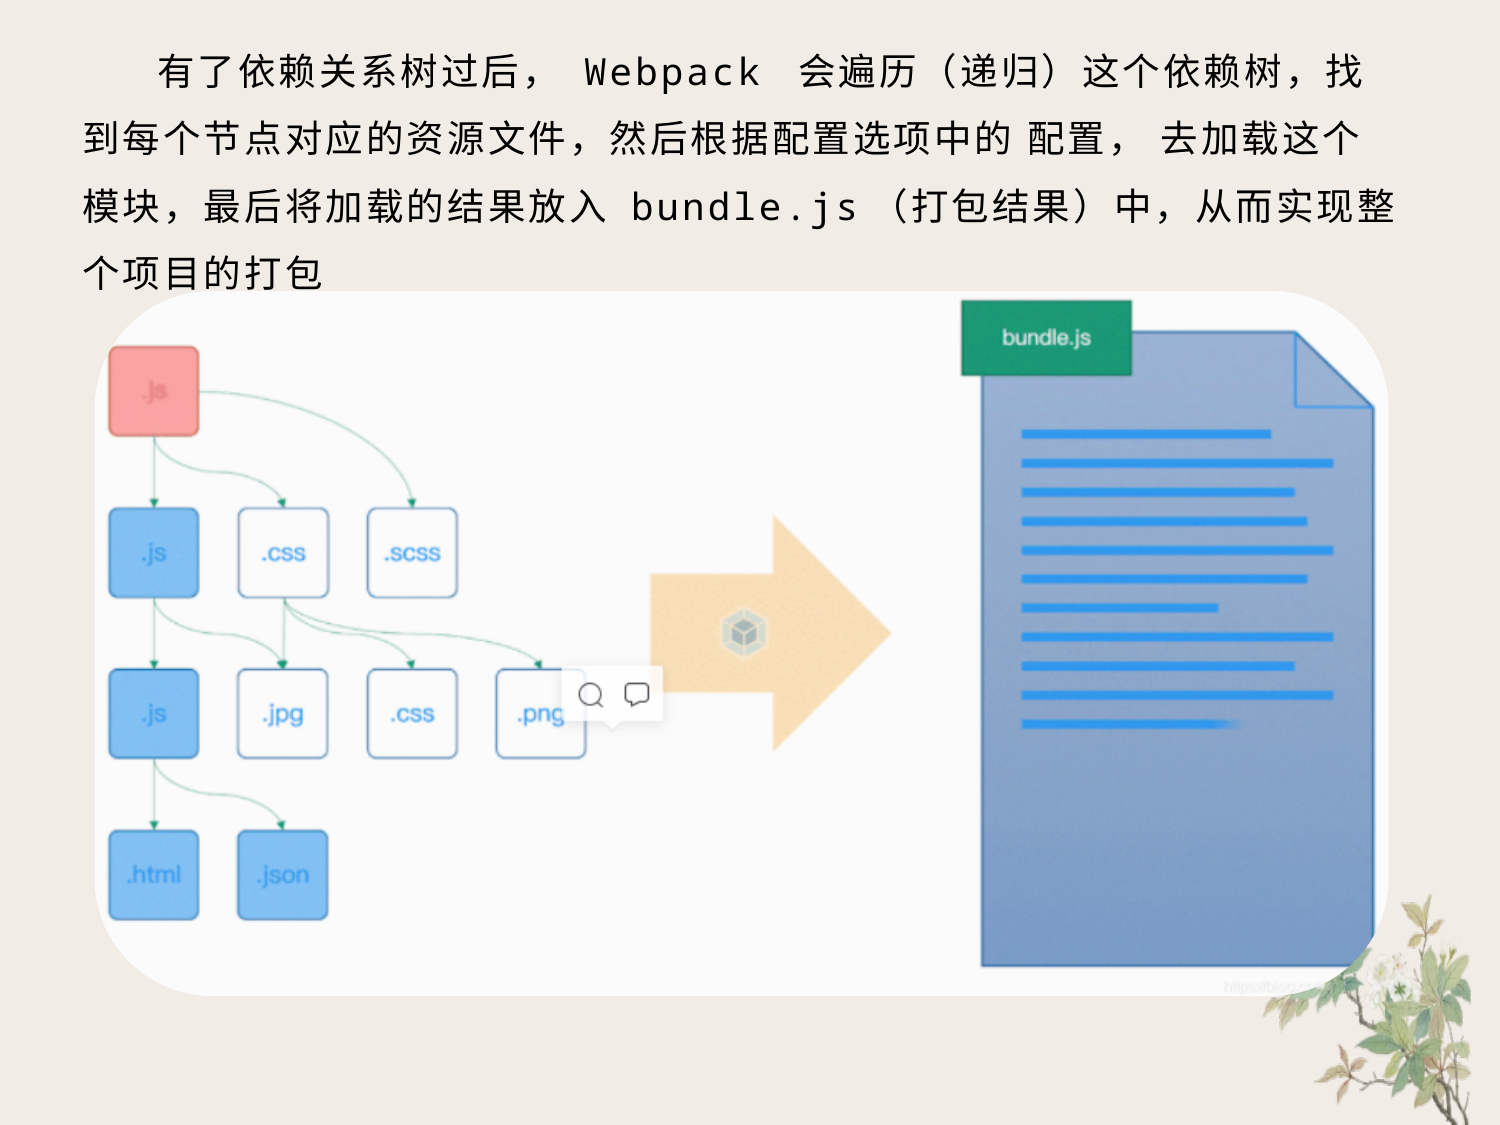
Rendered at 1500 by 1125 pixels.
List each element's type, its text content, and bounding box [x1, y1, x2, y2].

picture [94, 290, 1500, 1125]
subtitle 有了依赖关系树过后， Webpack 会遍历（递归）这个依赖树，找到每个节点对应的资源文件，然后根据配置选项中的 配置， 去加载这个模块，最后将加载的结果放入 bundle.js（打包结果）中，从而实现整个项目的打包 [65, 25, 1418, 1052]
